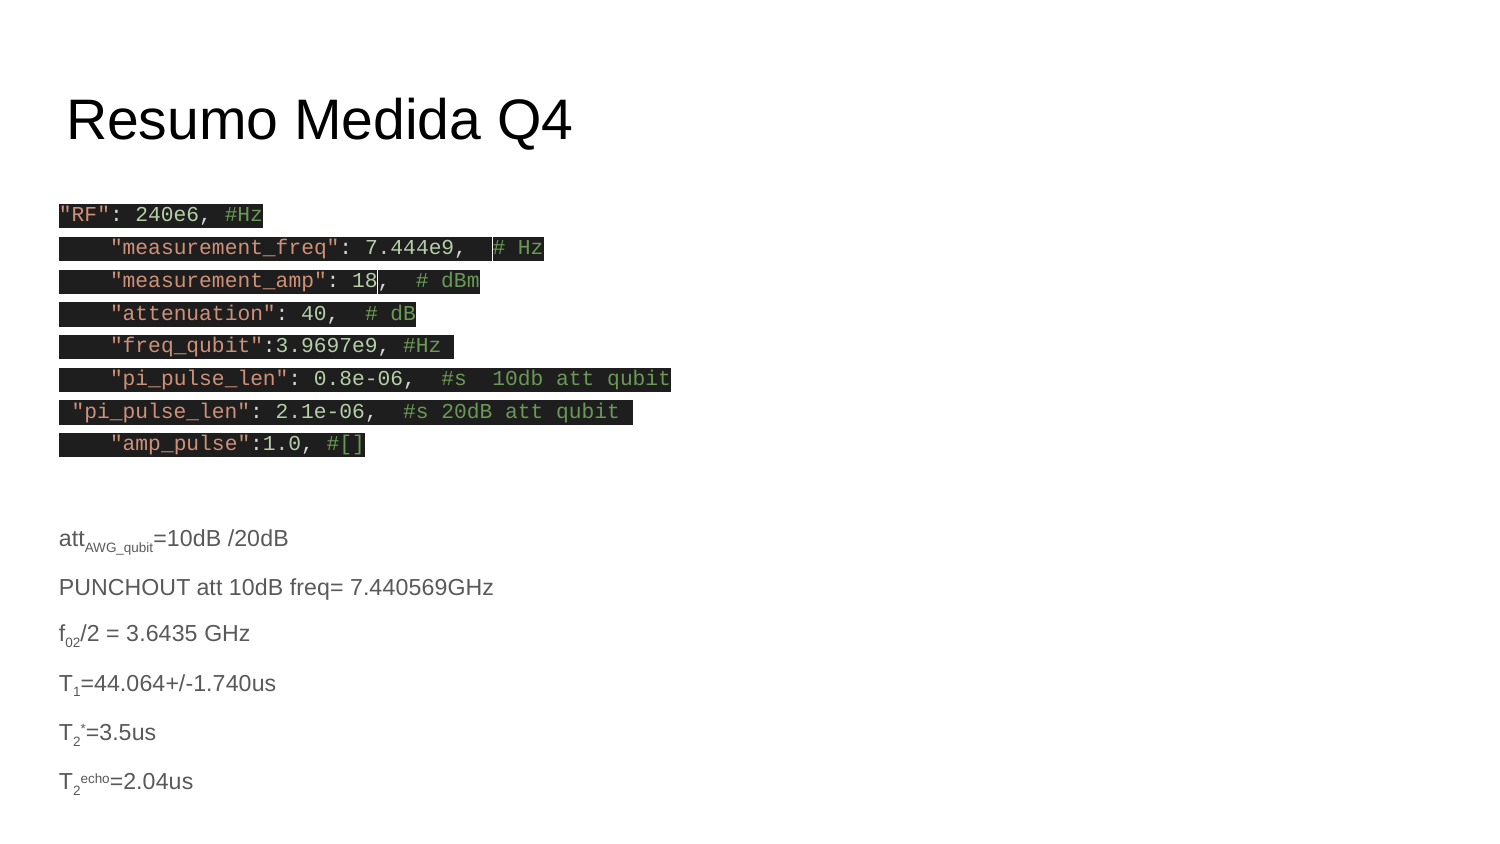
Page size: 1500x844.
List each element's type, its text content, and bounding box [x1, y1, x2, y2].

title Resumo Medida Q4 [51, 72, 1449, 167]
list "RF": 240e6, #Hz "measurement_freq": 7.444e9, # Hz "measurement_amp": 18, # dBm "attenuation": 40, # dB "freq_qubit":3.9697e9, #Hz "pi_pulse_len": 0.8e-06, #s 10db att qubit "pi_pulse_len": 2.1e-06, #s 20dB att qubit "amp_pulse":1.0, #[] attAWG_qubit=10dB /20dB PUNCHOUT att 10dB freq= 7.440569GHz f02/2 = 3.6435 GHz T1=44.064+/-1.740us T2*=3.5us T2echo=2.04us [43, 180, 1442, 820]
